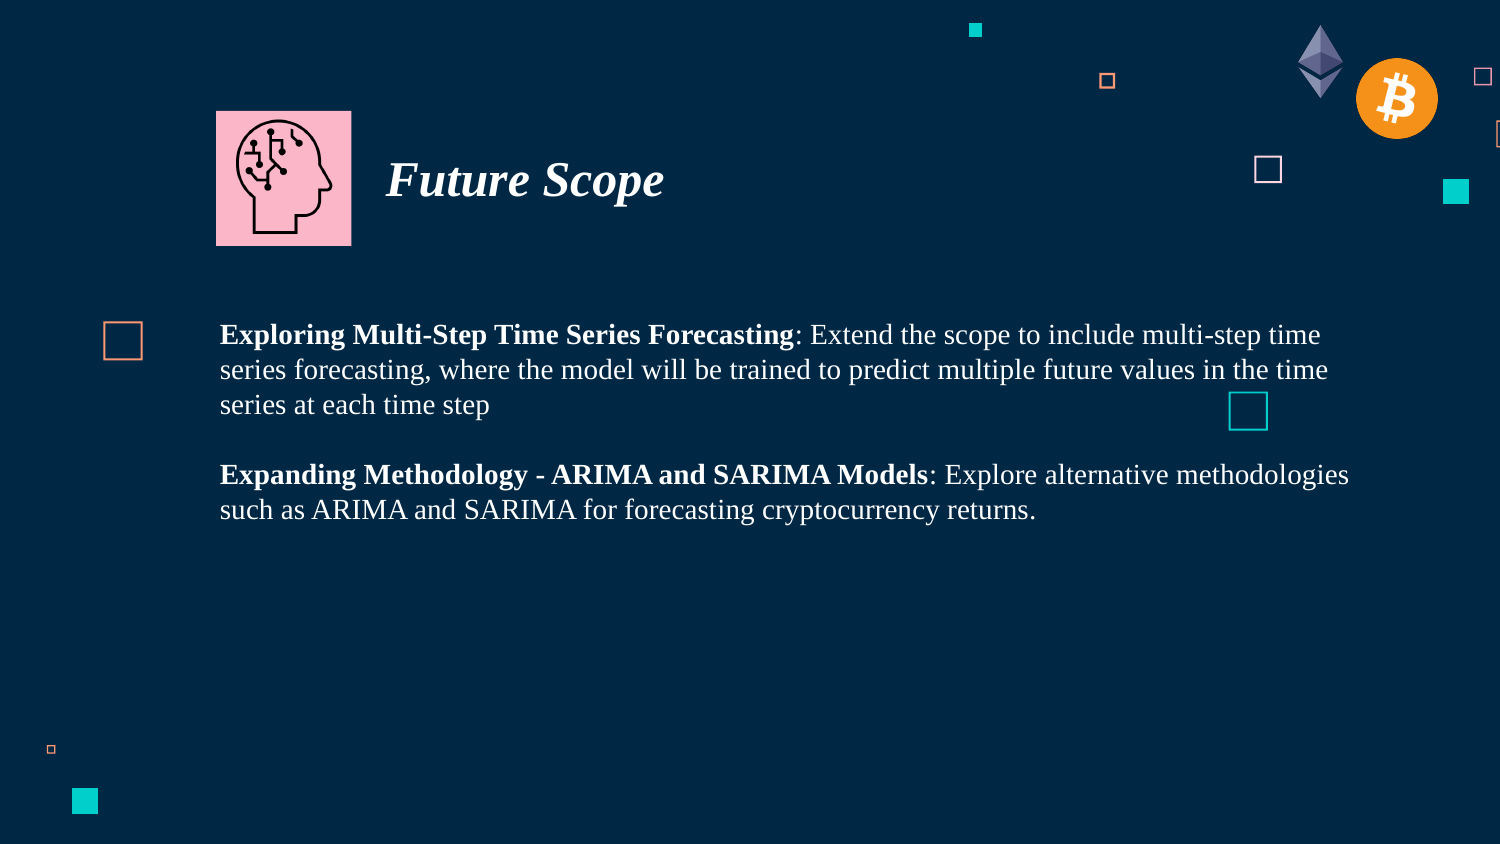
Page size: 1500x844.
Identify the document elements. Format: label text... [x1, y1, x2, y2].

text_box Exploring Multi-Step Time Series Forecasting: Extend the scope to include multi-step time series forecasting, where the model will be trained to predict multiple future values in the time series at each time step Expanding Methodology - ARIMA and SARIMA Models: Explore alternative methodologies such as ARIMA and SARIMA for forecasting cryptocurrency returns. [204, 307, 1397, 533]
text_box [668, 276, 764, 372]
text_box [1279, 20, 1438, 140]
picture [215, 108, 352, 245]
text_box [103, 321, 143, 361]
text_box Future Scope [370, 138, 1130, 214]
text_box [1113, 276, 1210, 372]
